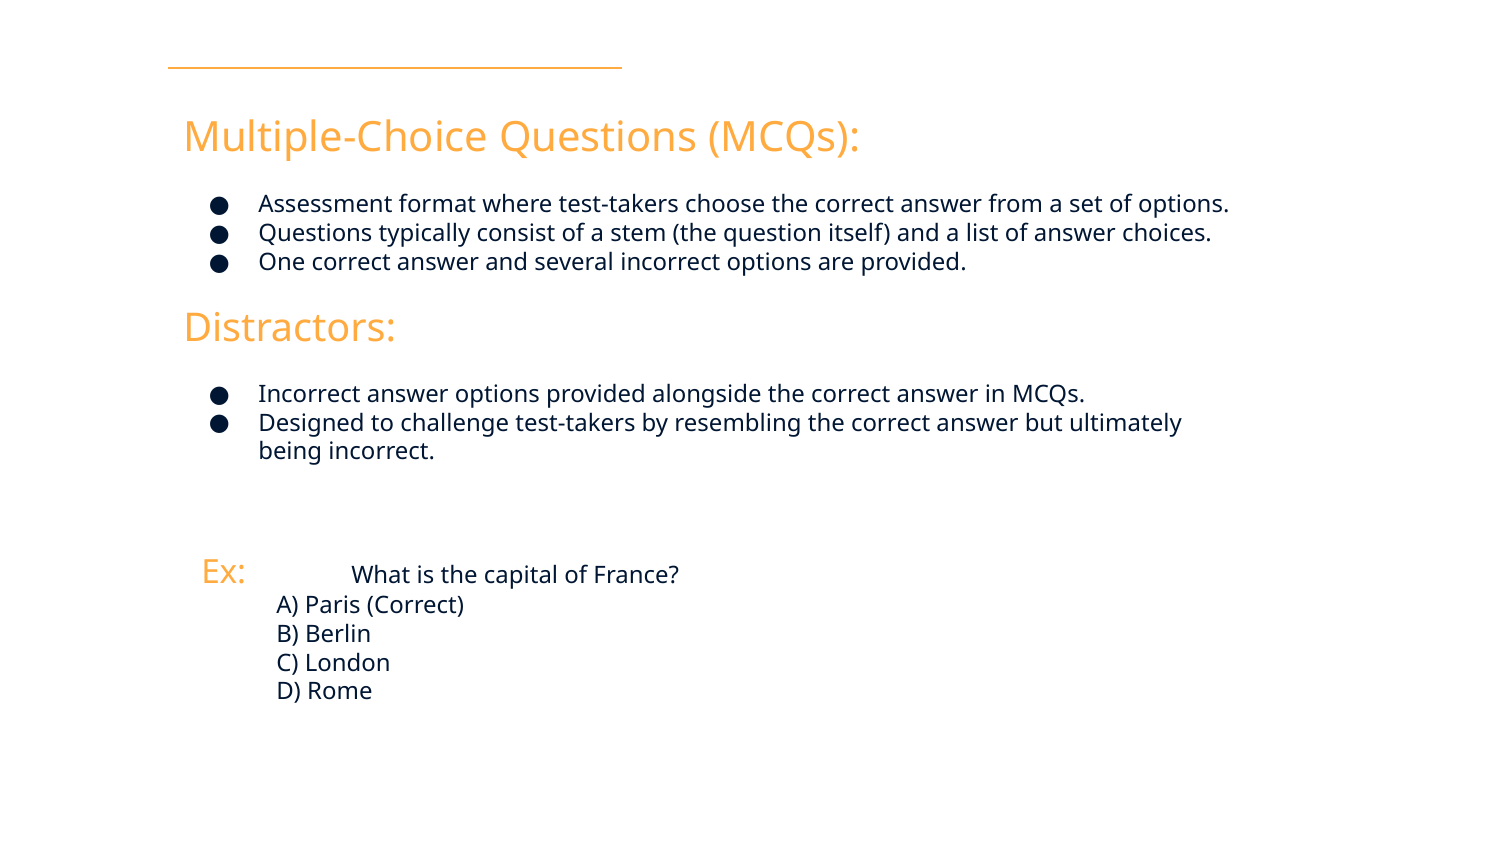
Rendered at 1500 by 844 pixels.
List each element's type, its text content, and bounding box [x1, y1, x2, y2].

list Distractors: Incorrect answer options provided alongside the correct answer in MCQs. Designed to challenge test-takers by resembling the correct answer but ultimately being incorrect. [168, 287, 1206, 485]
list Ex: What is the capital of France? A) Paris (Correct) B) Berlin C) London D) Rome [186, 534, 1224, 733]
list Multiple-Choice Questions (MCQs): Assessment format where test-takers choose the correct answer from a set of options. Questions typically consist of a stem (the question itself) and a list of answer choices. One correct answer and several incorrect options are provided. [168, 95, 1389, 365]
